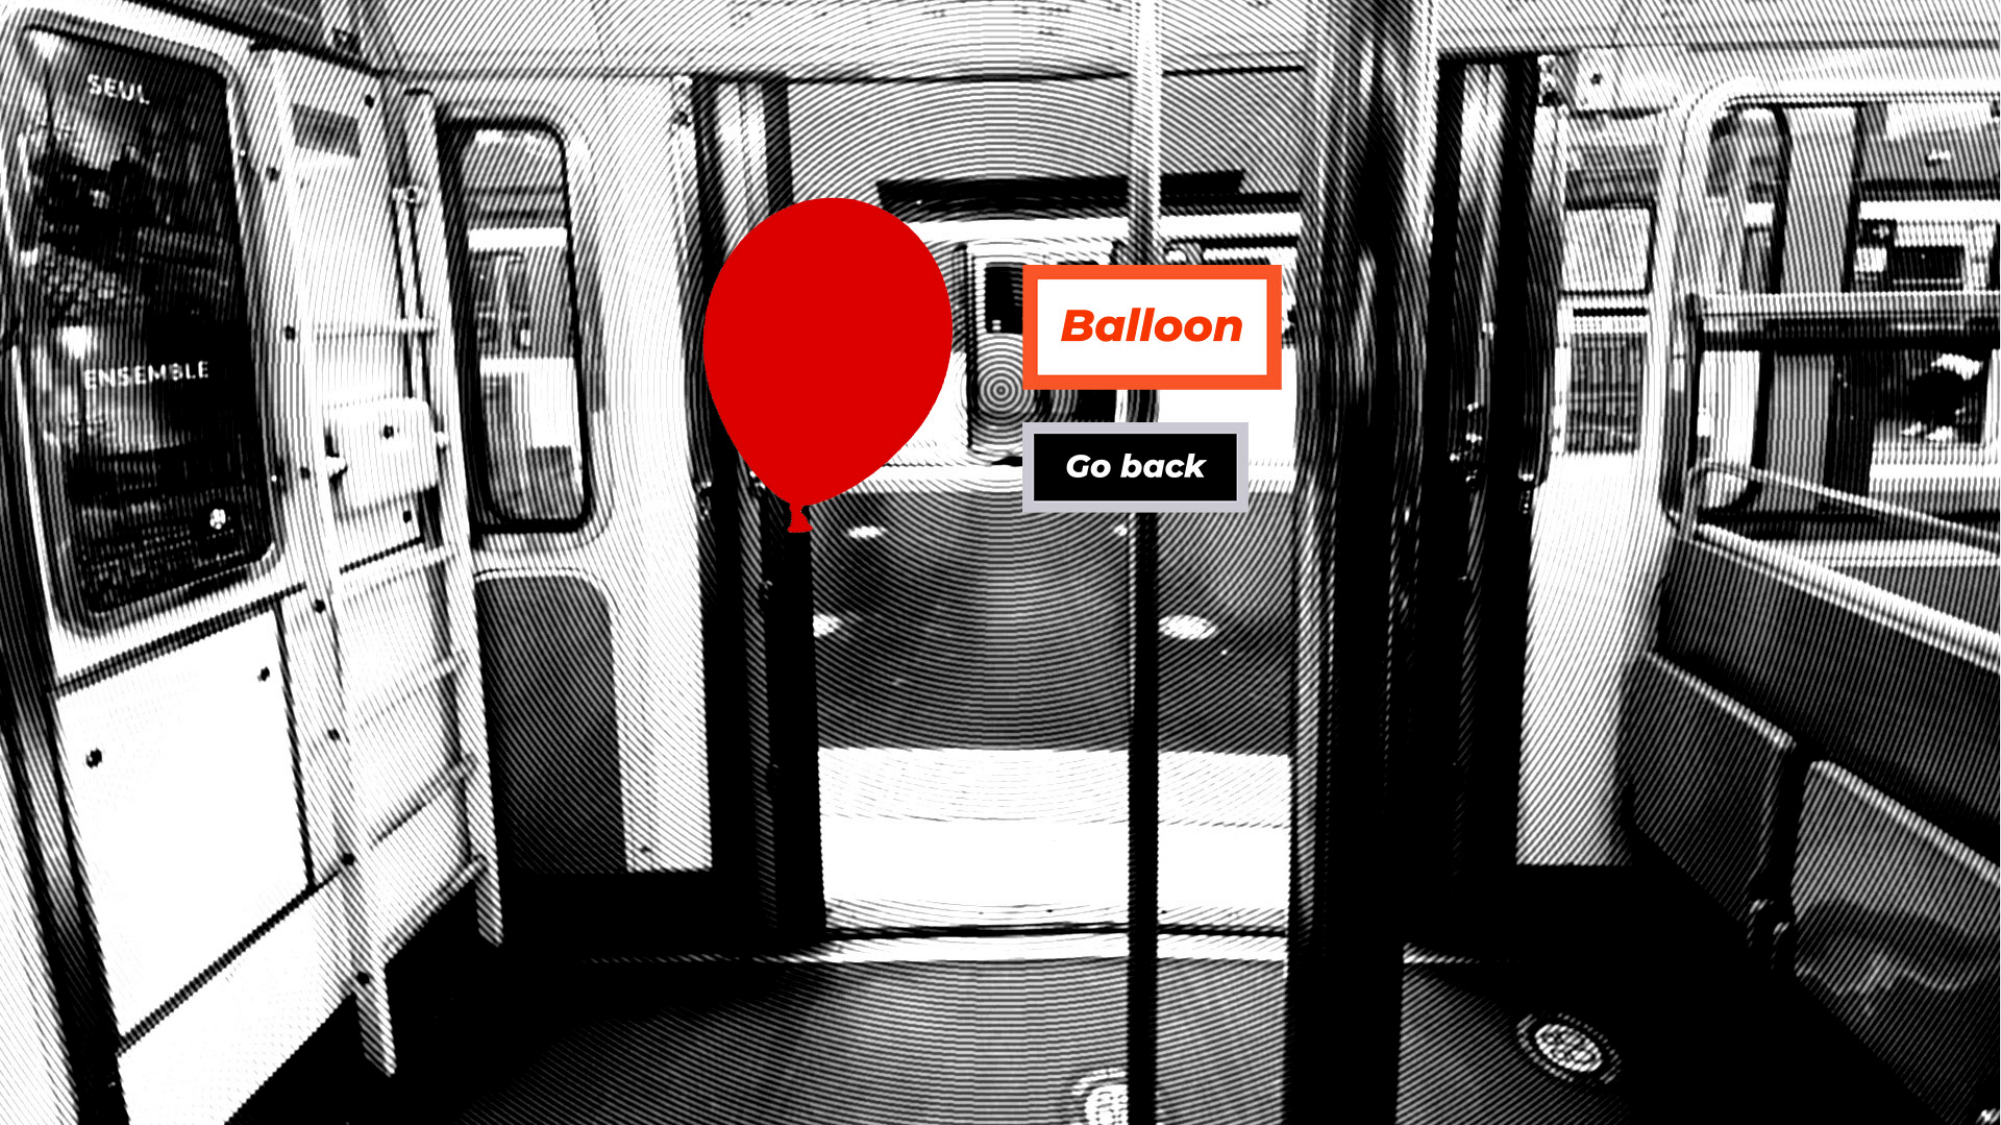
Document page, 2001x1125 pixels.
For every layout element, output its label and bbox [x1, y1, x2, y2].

picture [0, 0, 2001, 1125]
text_box [1026, 421, 1248, 511]
